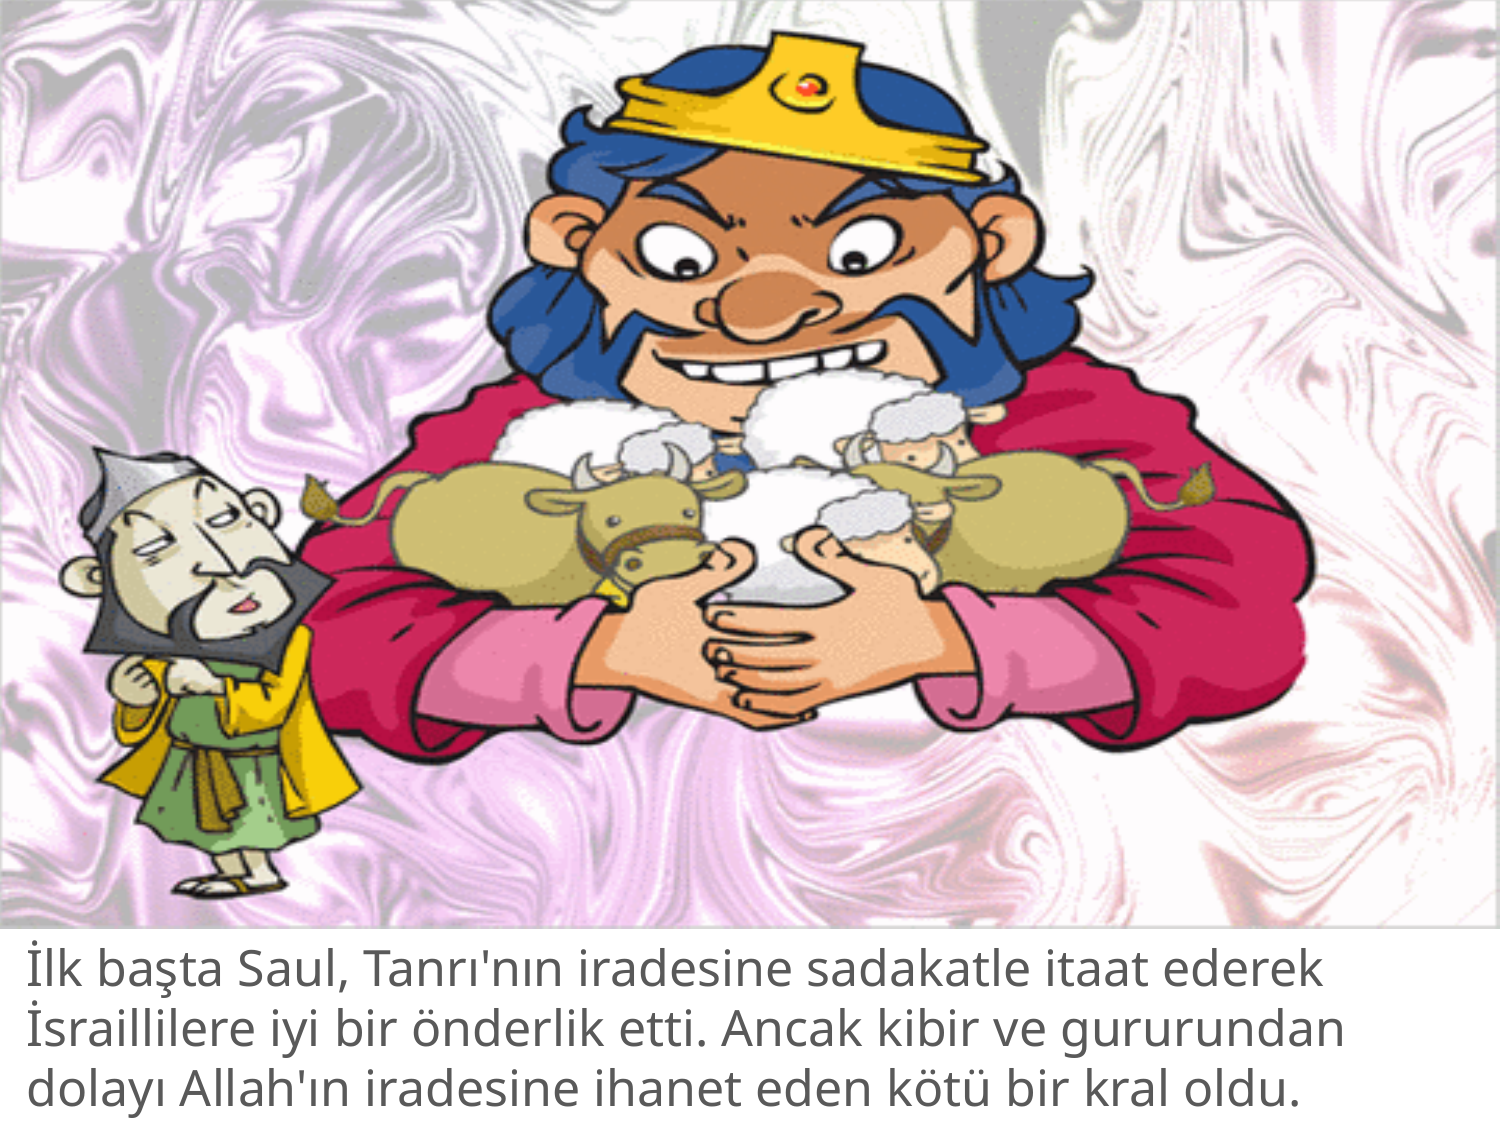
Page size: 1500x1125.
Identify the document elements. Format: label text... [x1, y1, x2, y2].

picture [0, 0, 1500, 929]
text_box İlk başta Saul, Tanrı'nın iradesine sadakatle itaat ederek İsraillilere iyi bir önderlik etti. Ancak kibir ve gururundan dolayı Allah'ın iradesine ihanet eden kötü bir kral oldu. [11, 937, 1483, 1124]
